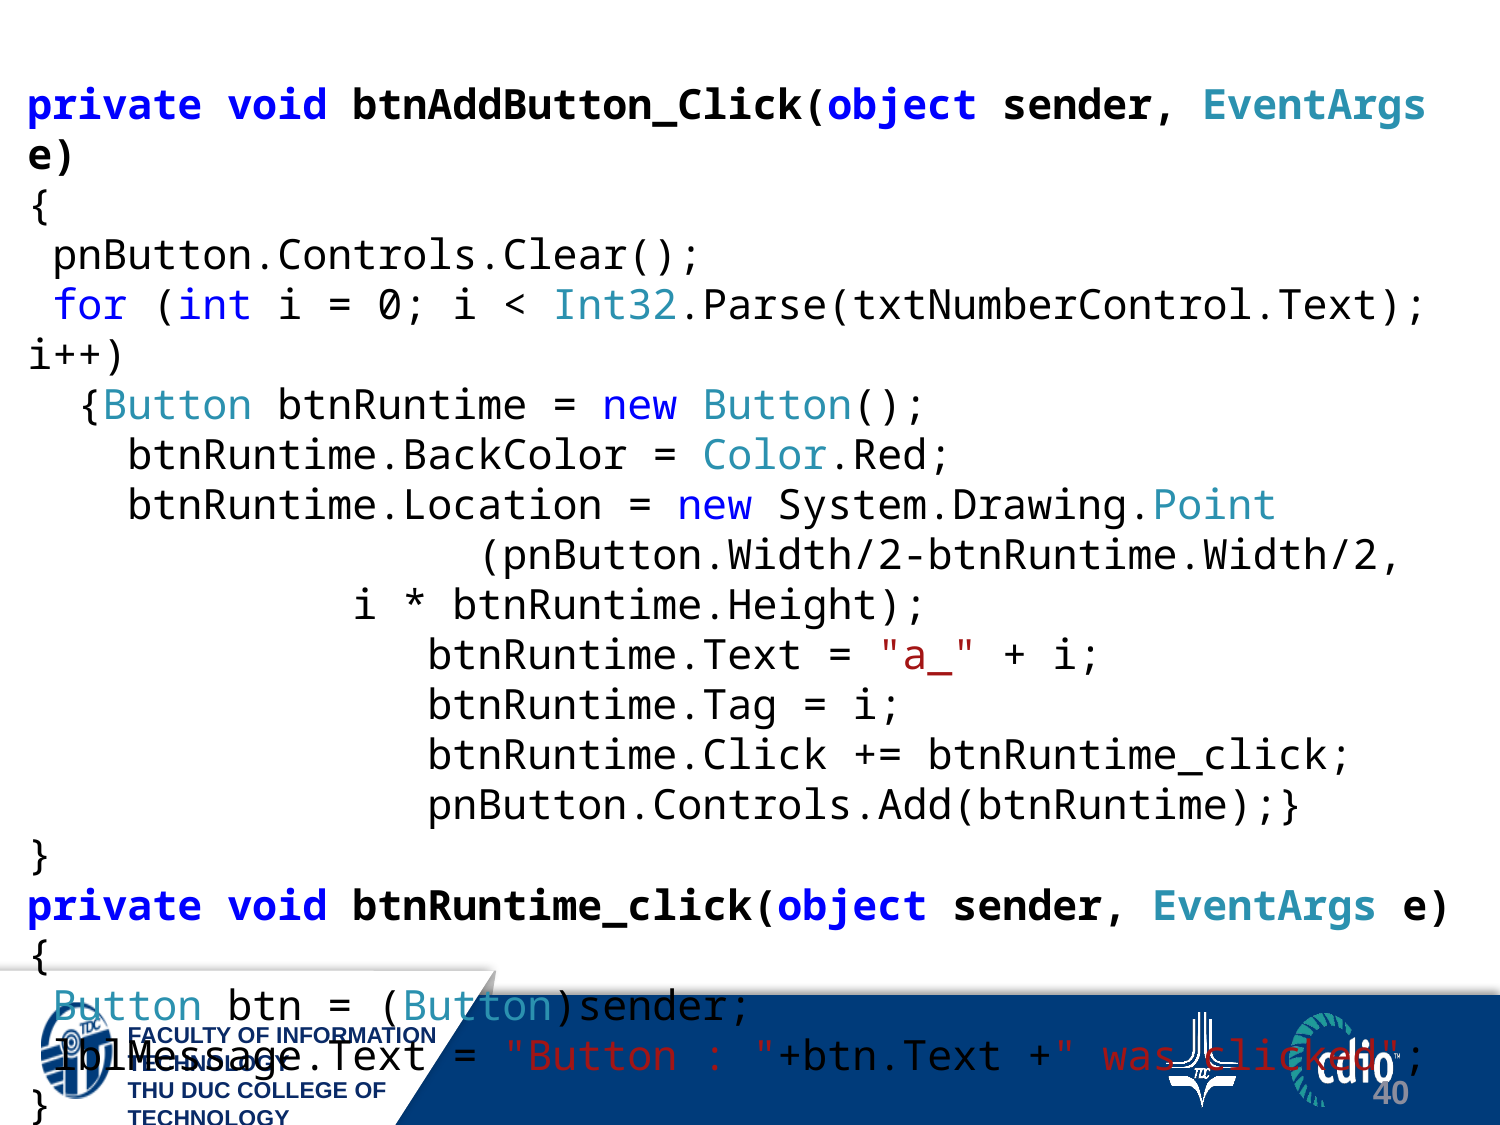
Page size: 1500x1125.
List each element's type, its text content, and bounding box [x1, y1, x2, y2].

slide_number 40 [1074, 1060, 1425, 1121]
text_box private void btnAddButton_Click(object sender, EventArgs e) { pnButton.Controls.Clear(); for (int i = 0; i < Int32.Parse(txtNumberControl.Text); i++) {Button btnRuntime = new Button(); btnRuntime.BackColor = Color.Red; btnRuntime.Location = new System.Drawing.Point (pnButton.Width/2-btnRuntime.Width/2, i * btnRuntime.Height); btnRuntime.Text = "a_" + i; btnRuntime.Tag = i; btnRuntime.Click += btnRuntime_click; pnButton.Controls.Add(btnRuntime);} } private void btnRuntime_click(object sender, EventArgs e) { Button btn = (Button)sender; lblMessage.Text = "Button : "+btn.Text +" was clicked"; } [12, 70, 1475, 1125]
